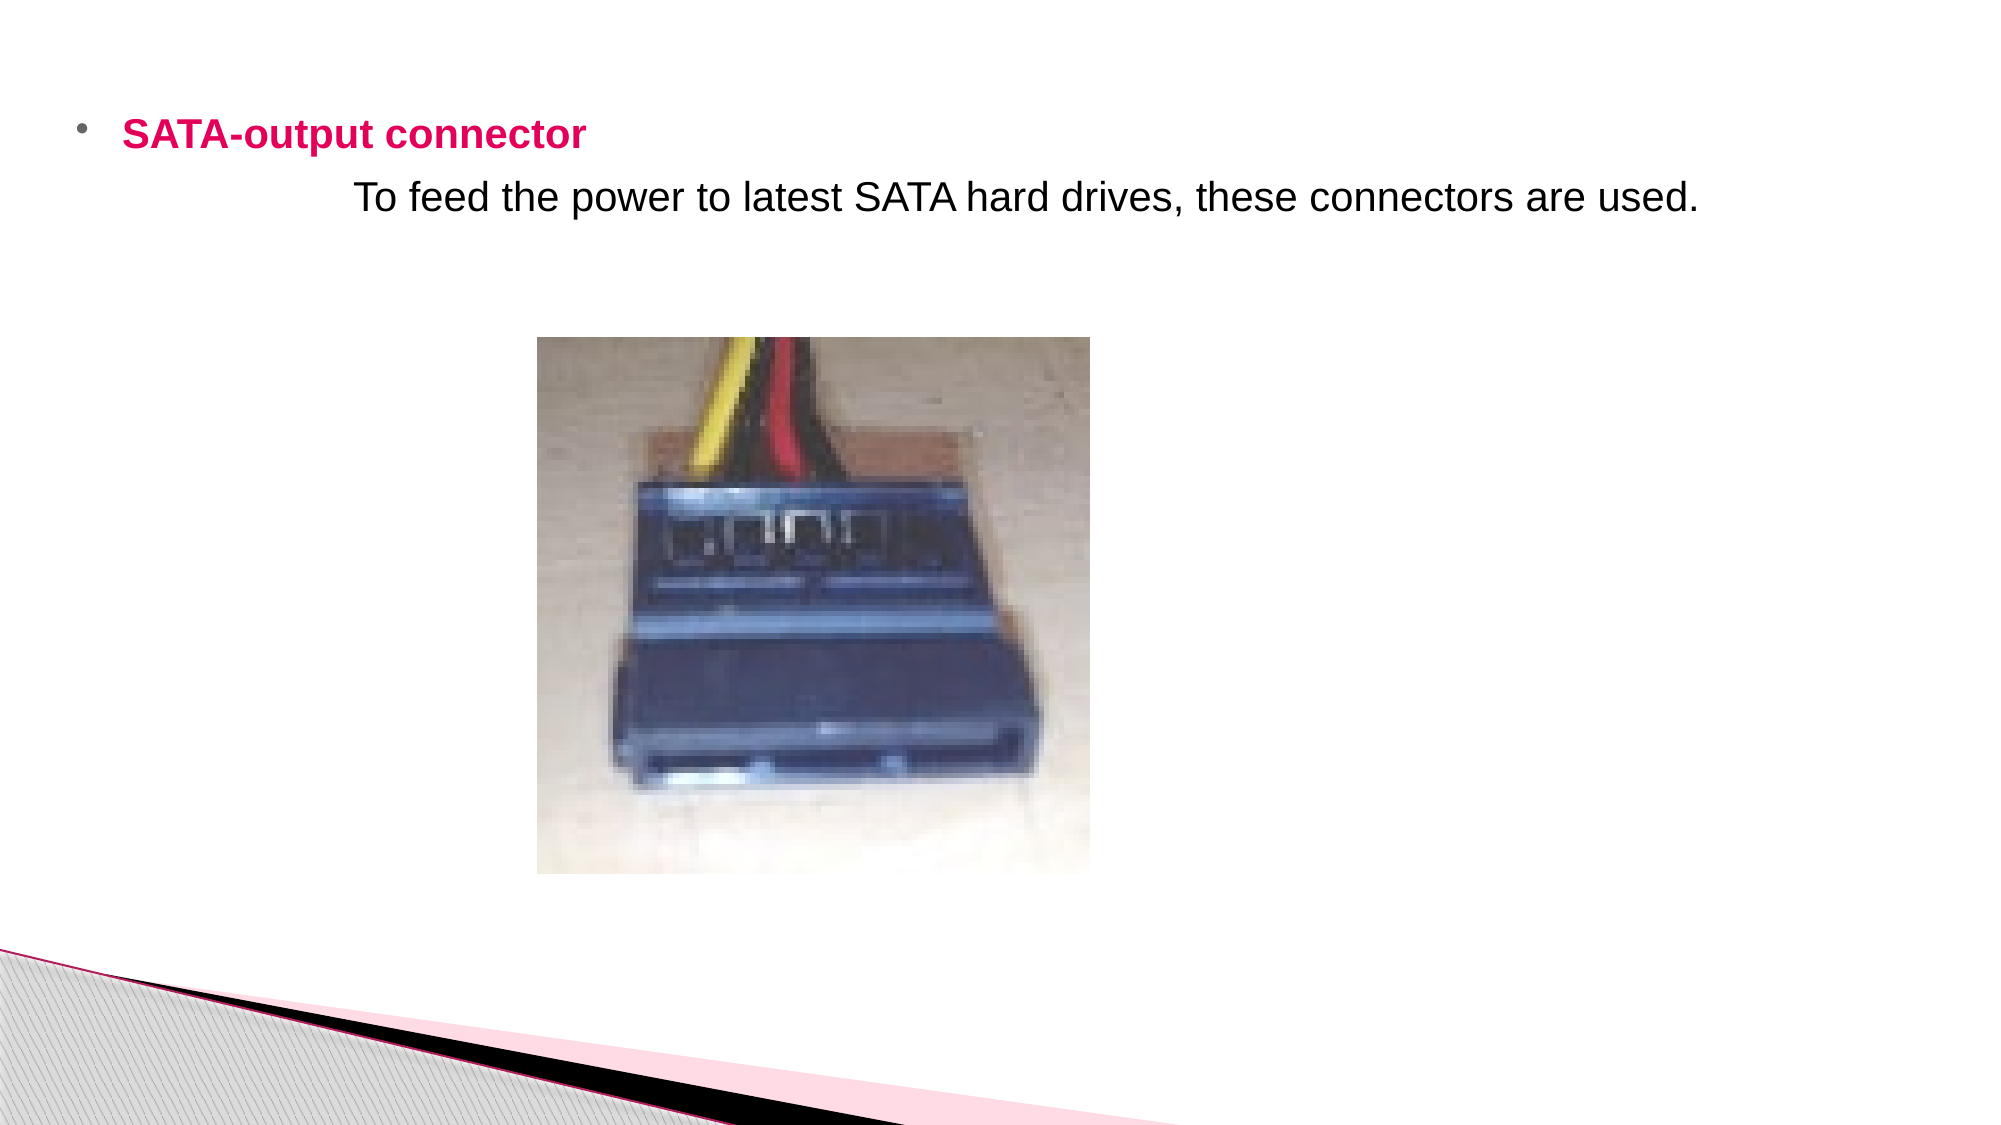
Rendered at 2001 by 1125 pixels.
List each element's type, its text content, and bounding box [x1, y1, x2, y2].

picture [537, 337, 1090, 874]
text_box SATA-output connector To feed the power to latest SATA hard drives, these connectors are used. [62, 99, 2000, 1125]
